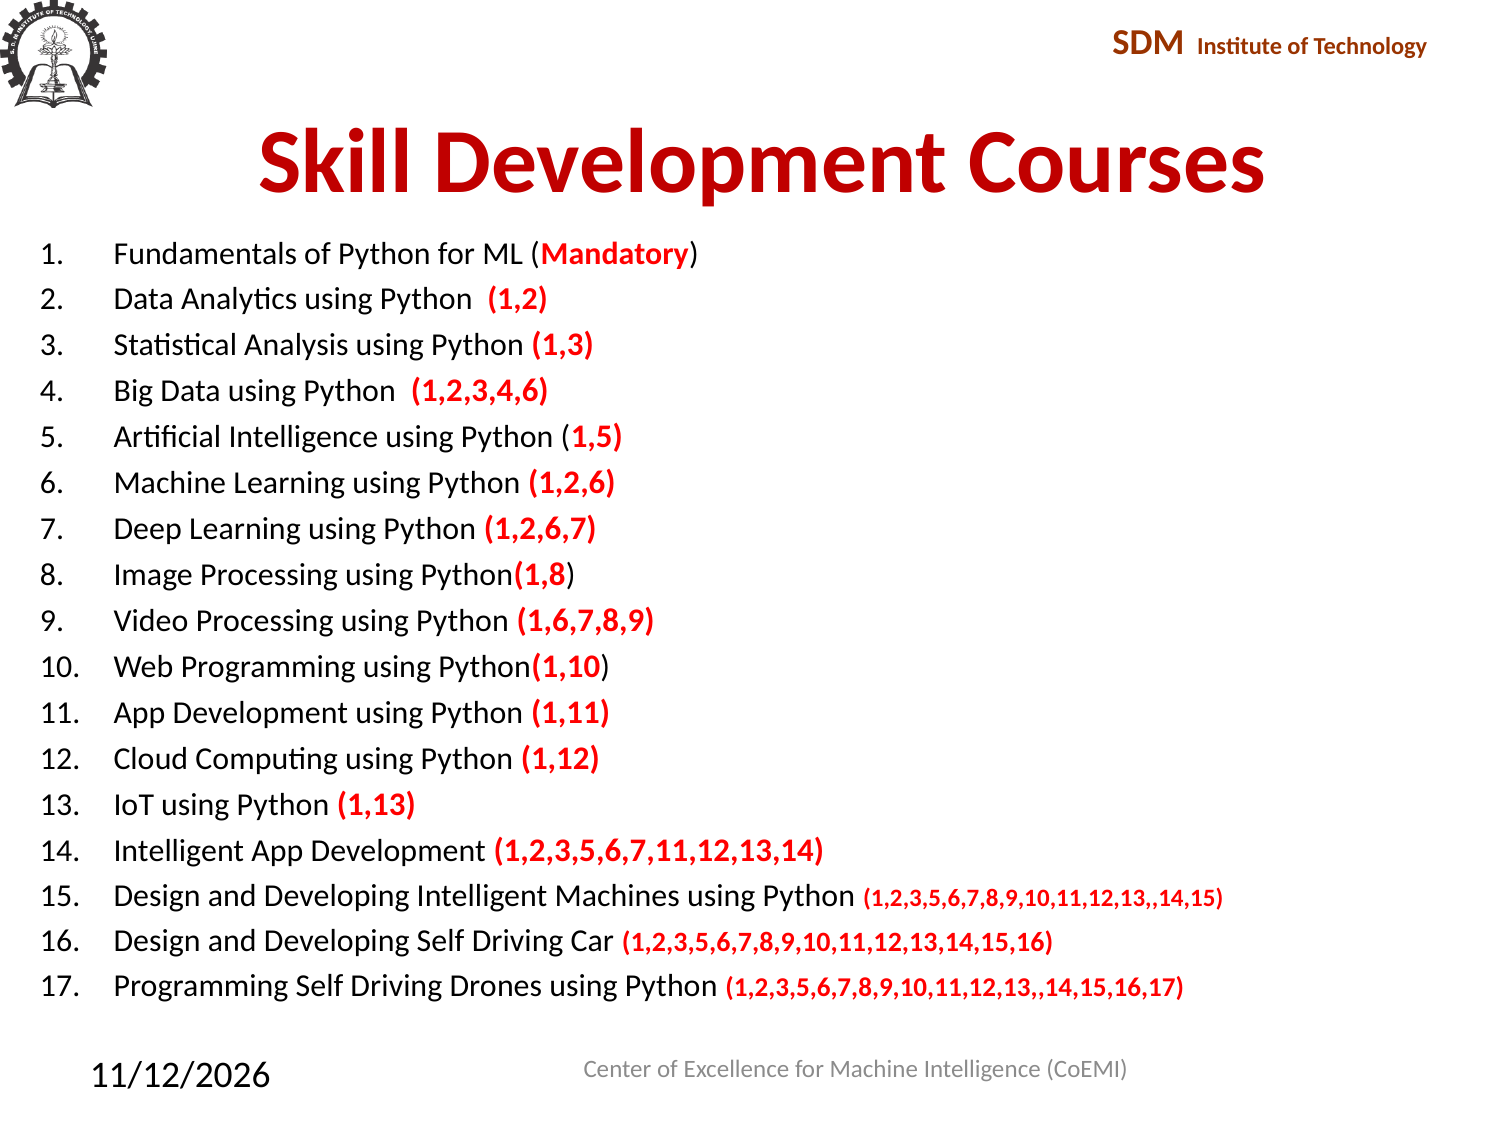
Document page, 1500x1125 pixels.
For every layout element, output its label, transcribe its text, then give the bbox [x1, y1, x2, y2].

picture [0, 0, 107, 108]
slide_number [75, 1042, 425, 1103]
list Fundamentals of Python for ML (Mandatory) Data Analytics using Python (1,2) Statistical Analysis using Python (1,3) Big Data using Python (1,2,3,4,6) Artificial Intelligence using Python (1,5) Machine Learning using Python (1,2,6) Deep Learning using Python (1,2,6,7) Image Processing using Python(1,8) Video Processing using Python (1,6,7,8,9) Web Programming using Python(1,10) App Development using Python (1,11) Cloud Computing using Python (1,12) IoT using Python (1,13) Intelligent App Development (1,2,3,5,6,7,11,12,13,14) Design and Developing Intelligent Machines using Python (1,2,3,5,6,7,8,9,10,11,12,13,,14,15) Design and Developing Self Driving Car (1,2,3,5,6,7,8,9,10,11,12,13,14,15,16) Programming Self Driving Drones using Python (1,2,3,5,6,7,8,9,10,11,12,13,,14,15,16,17) [24, 224, 1475, 1013]
title Skill Development Courses [87, 62, 1438, 224]
footer Center of Excellence for Machine Intelligence (CoEMI) [474, 1037, 1238, 1098]
